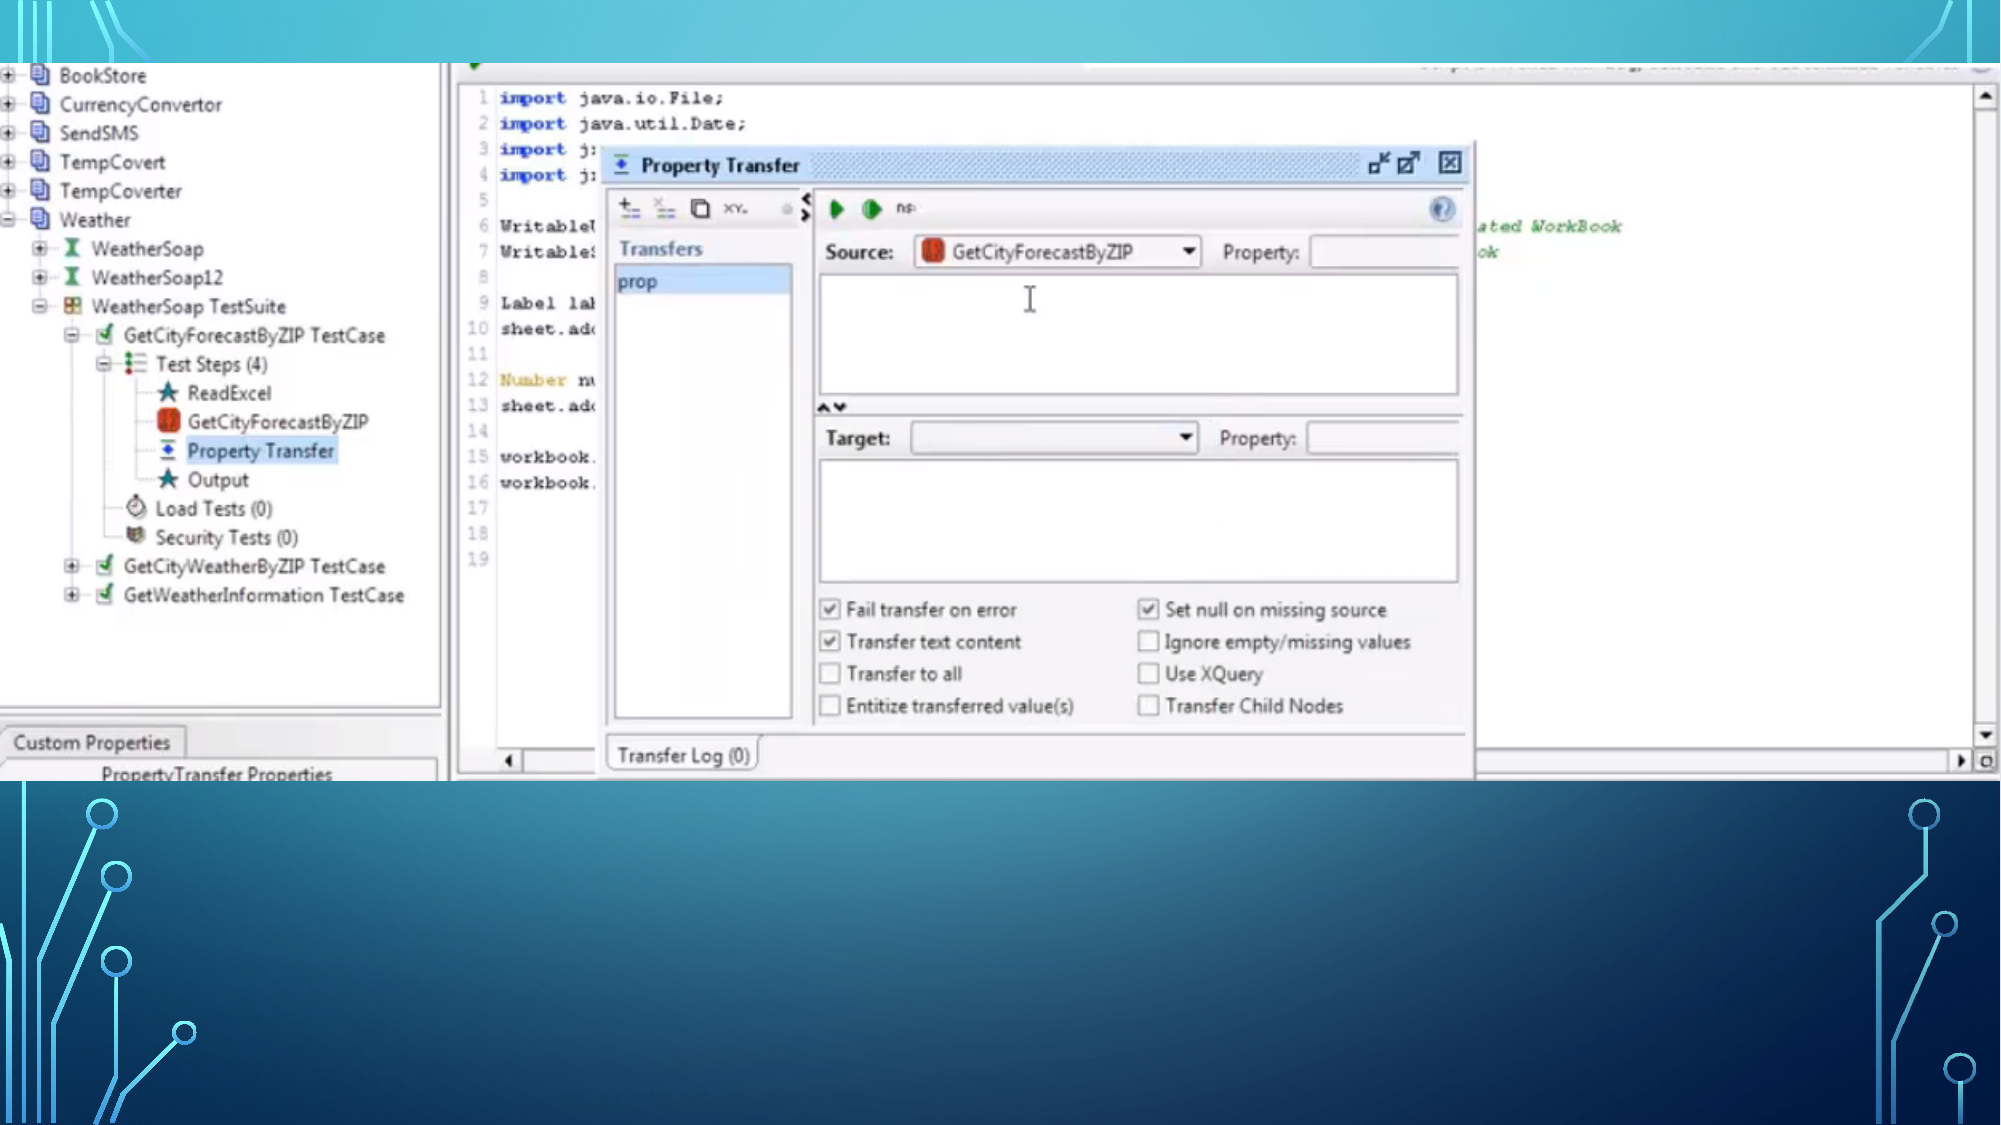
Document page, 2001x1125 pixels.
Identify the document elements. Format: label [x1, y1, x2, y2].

picture [0, 62, 2000, 781]
